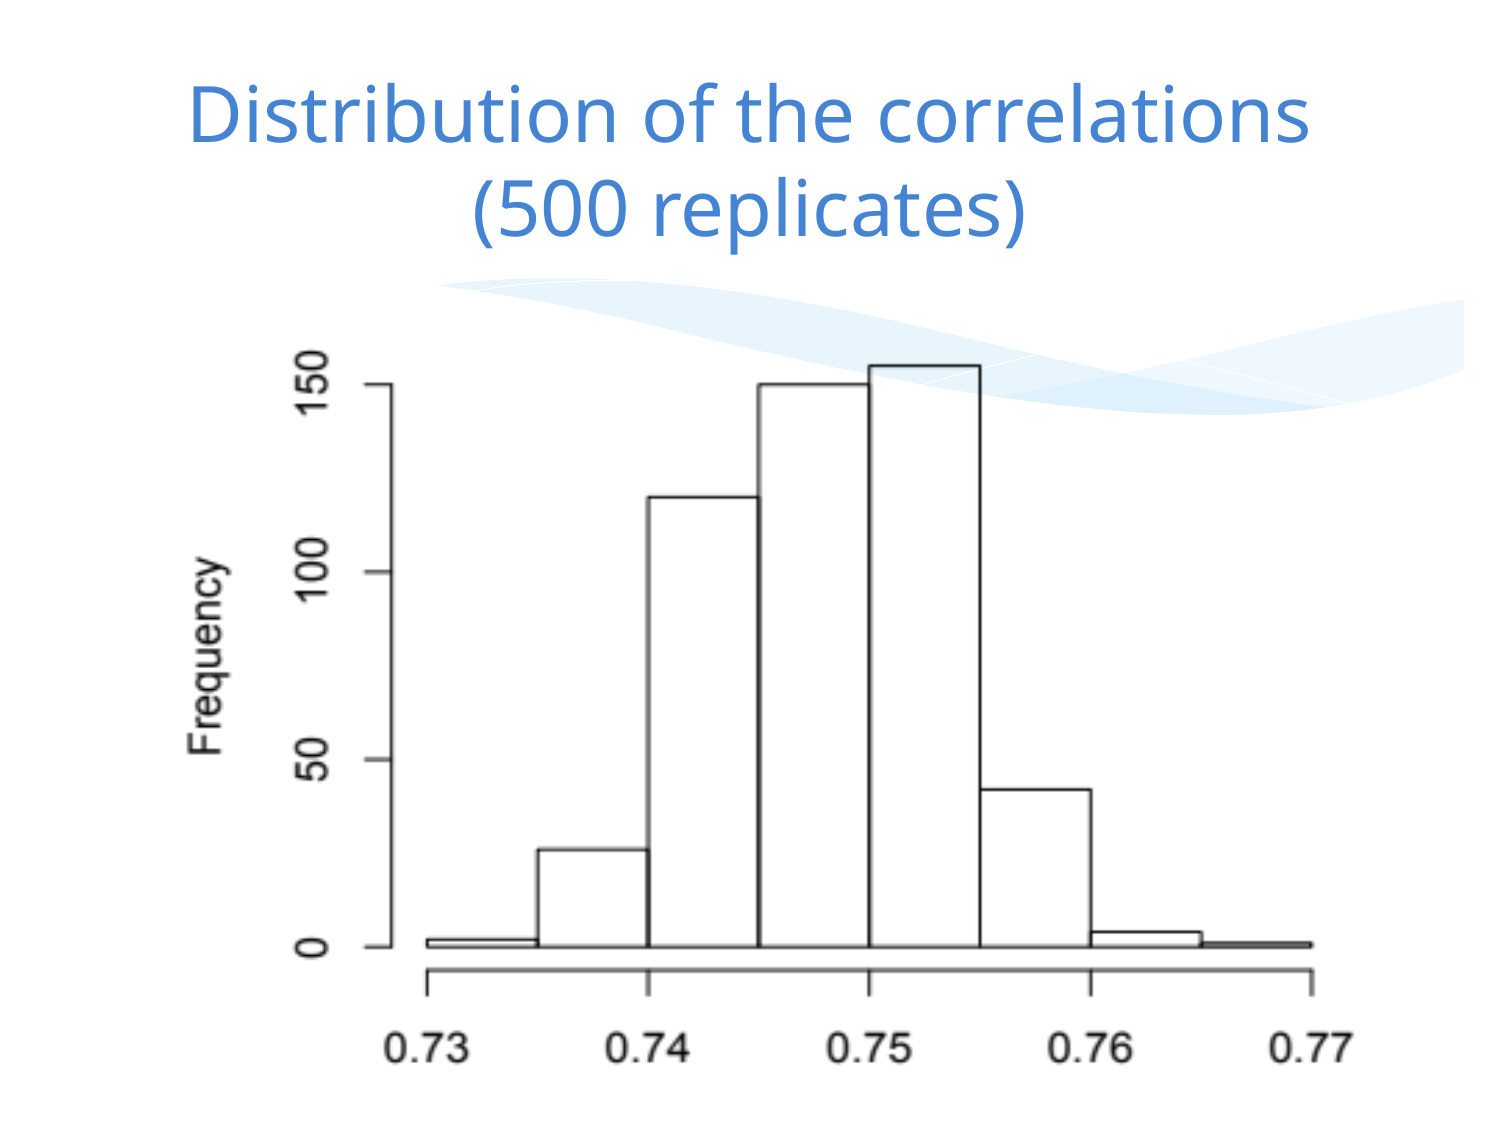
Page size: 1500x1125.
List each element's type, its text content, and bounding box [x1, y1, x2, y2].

title Distribution of the correlations (500 replicates) [75, 55, 1425, 261]
picture [174, 318, 1364, 1102]
